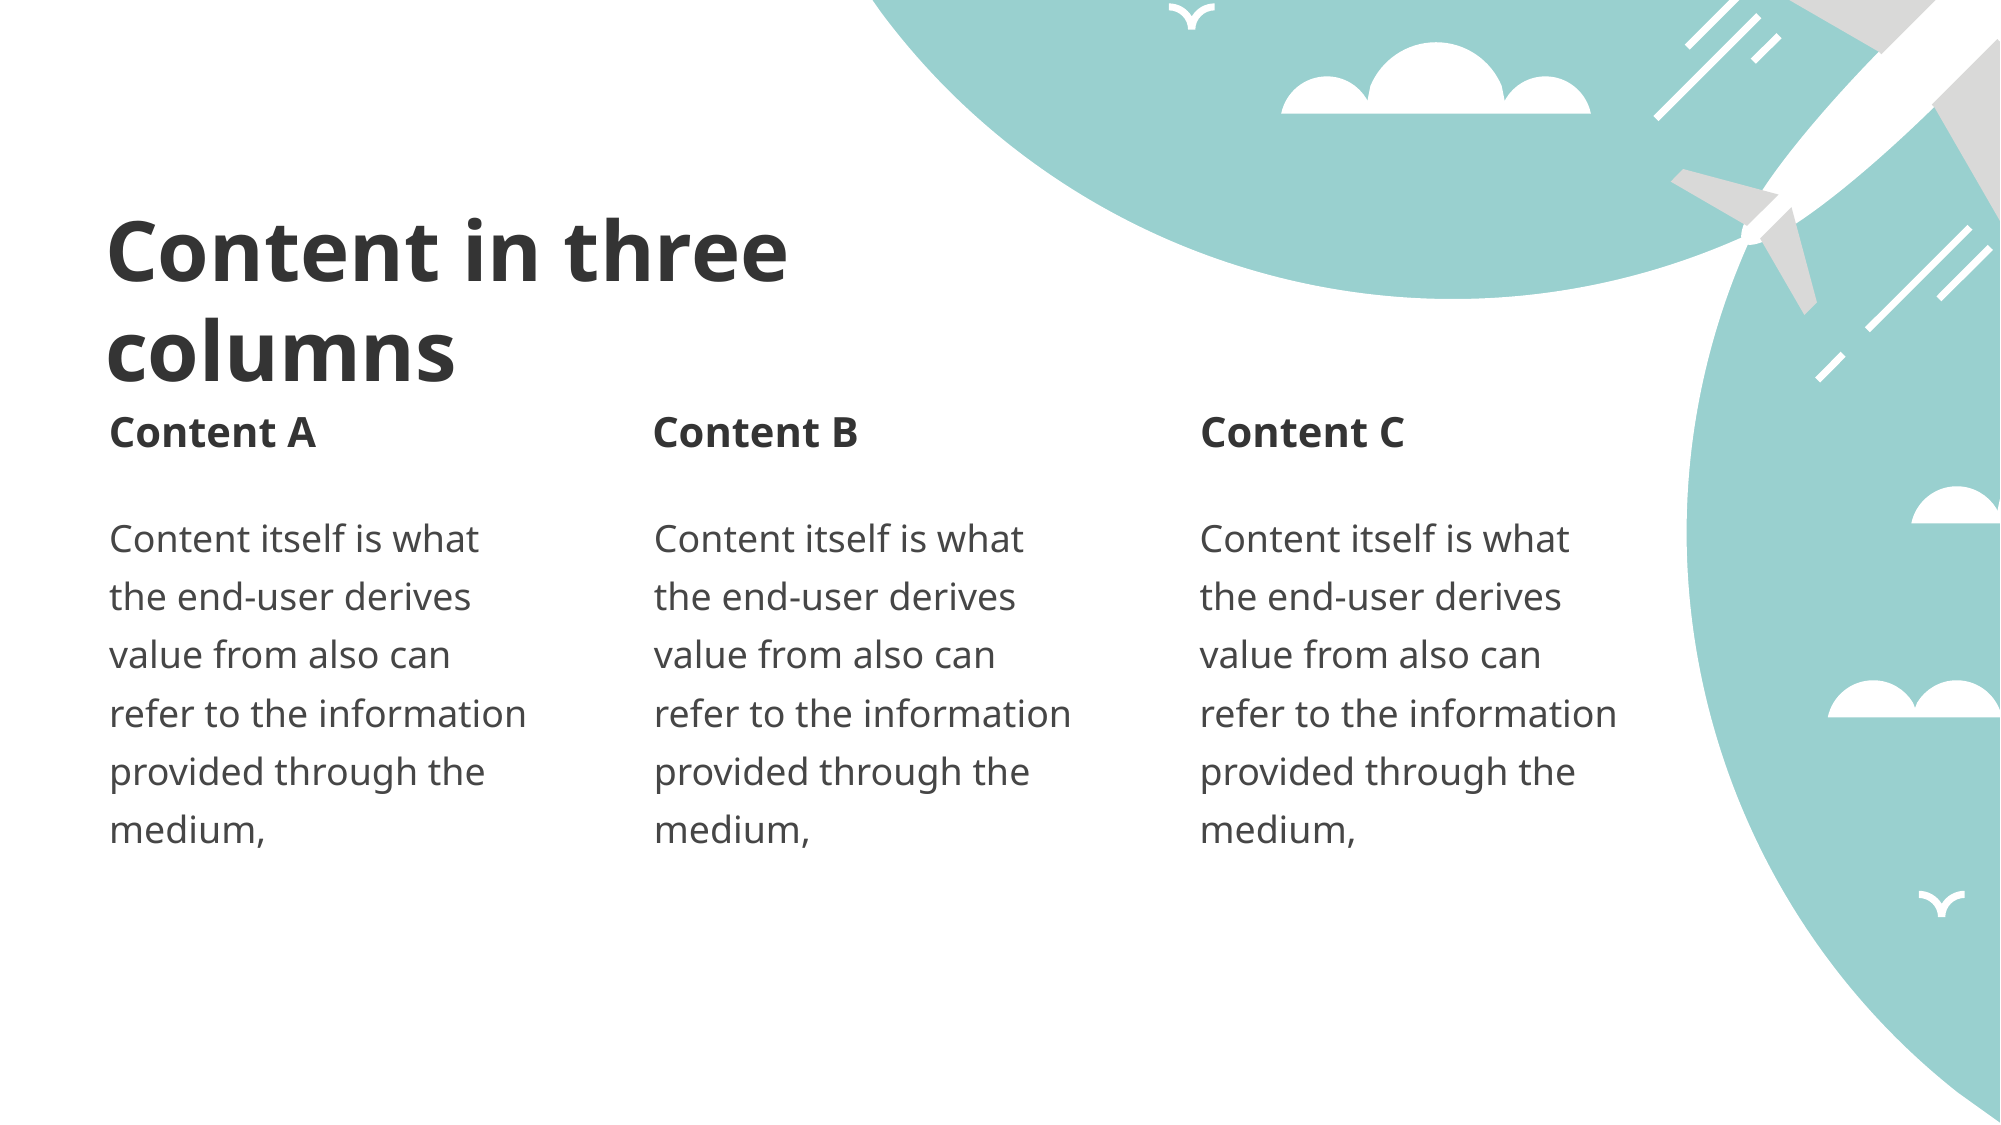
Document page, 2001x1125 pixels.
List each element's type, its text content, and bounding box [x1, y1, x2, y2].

text_box Content itself is what the end-user derives value from also can refer to the information provided through the medium, [639, 493, 1102, 859]
text_box Content A [94, 398, 557, 464]
text_box Content itself is what the end-user derives value from also can refer to the information provided through the medium, [1184, 493, 1648, 859]
text_box Content B [637, 398, 1098, 464]
text_box Content in three columns [90, 190, 1147, 405]
text_box Content C [1185, 398, 1648, 464]
text_box Content itself is what the end-user derives value from also can refer to the information provided through the medium, [94, 493, 557, 859]
